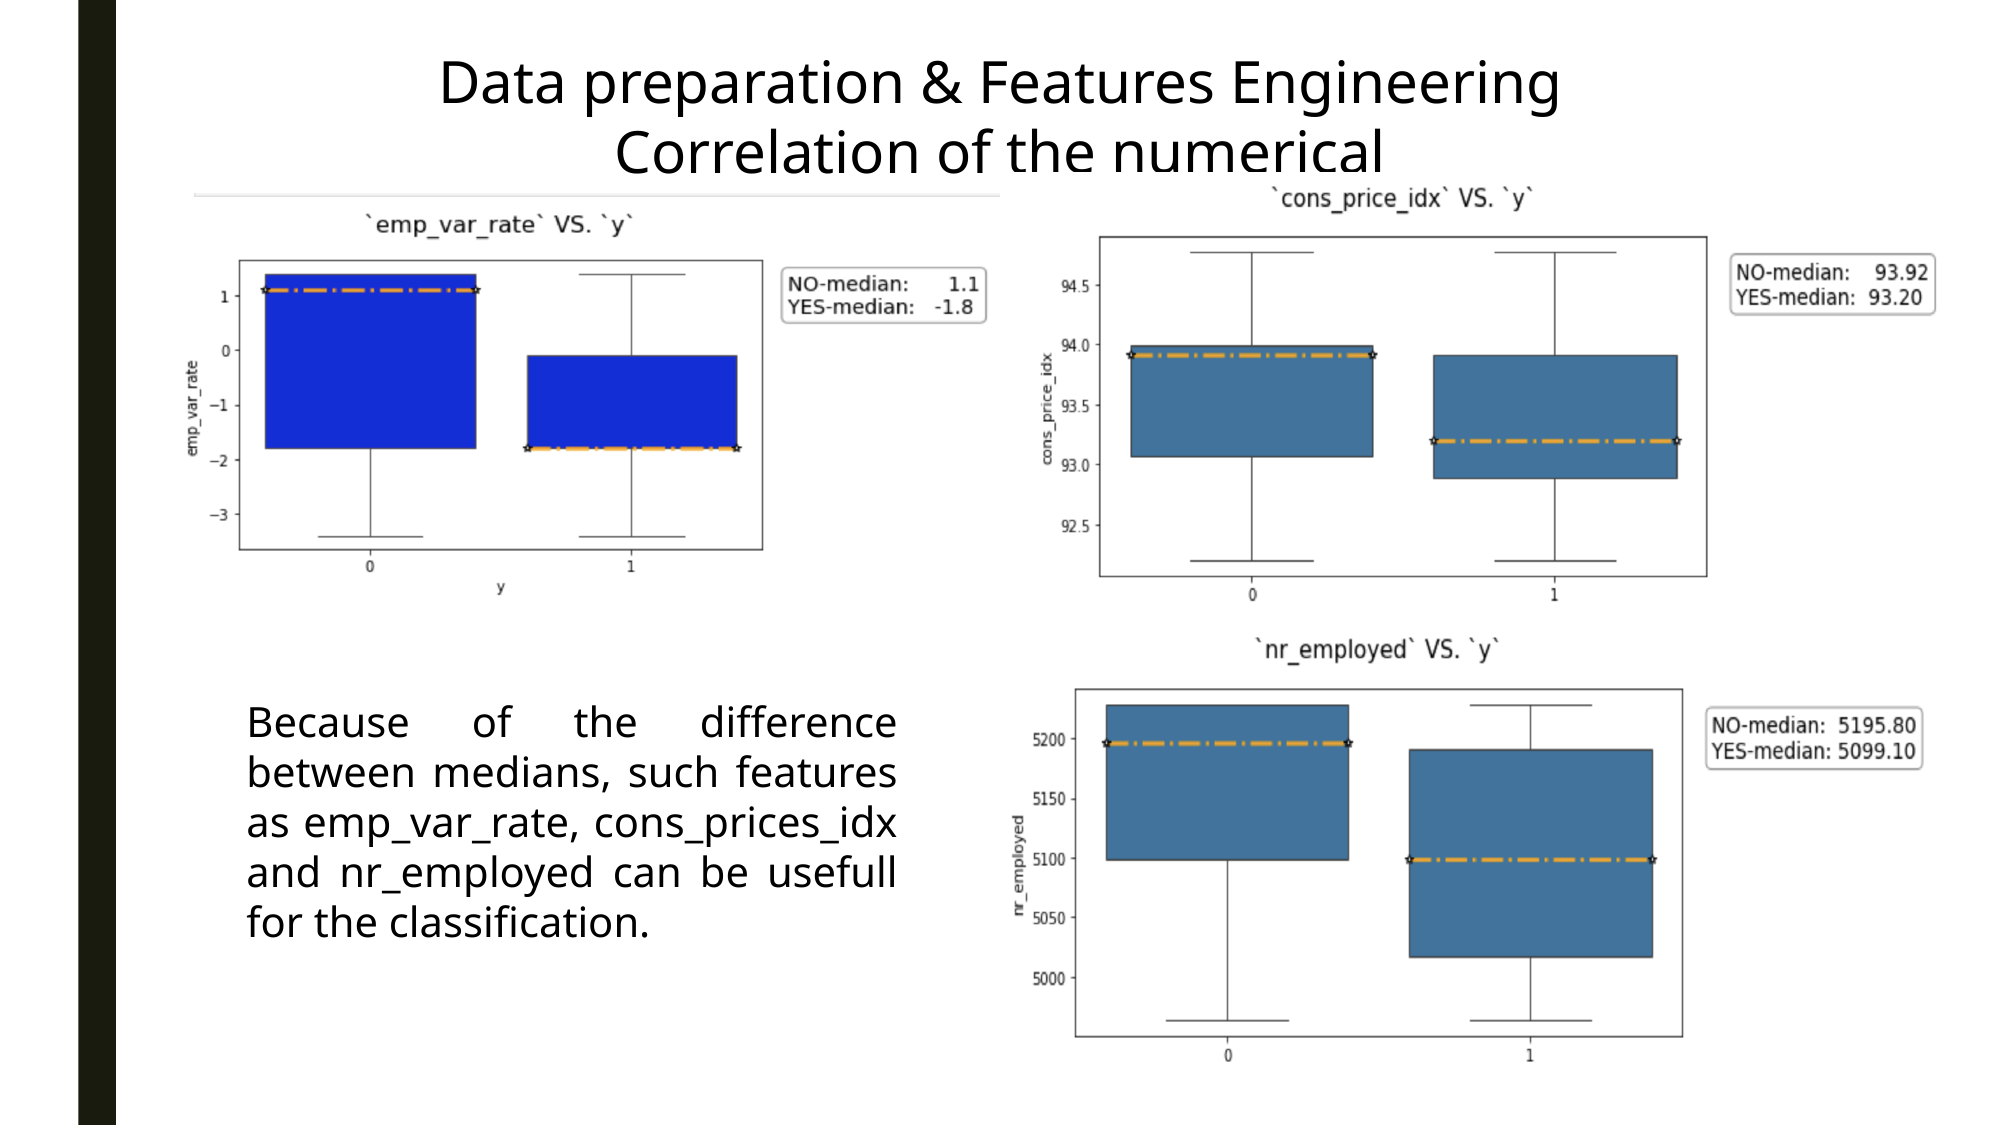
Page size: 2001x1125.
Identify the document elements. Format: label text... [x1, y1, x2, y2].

picture [144, 172, 1951, 605]
text_box Because of the difference between medians, such features as emp_var_rate, cons_prices_idx and nr_employed can be usefull for the classification. [231, 688, 913, 953]
text_box Data preparation & Features Engineering Correlation of the numerical [186, 37, 1814, 193]
picture [999, 626, 1951, 1069]
